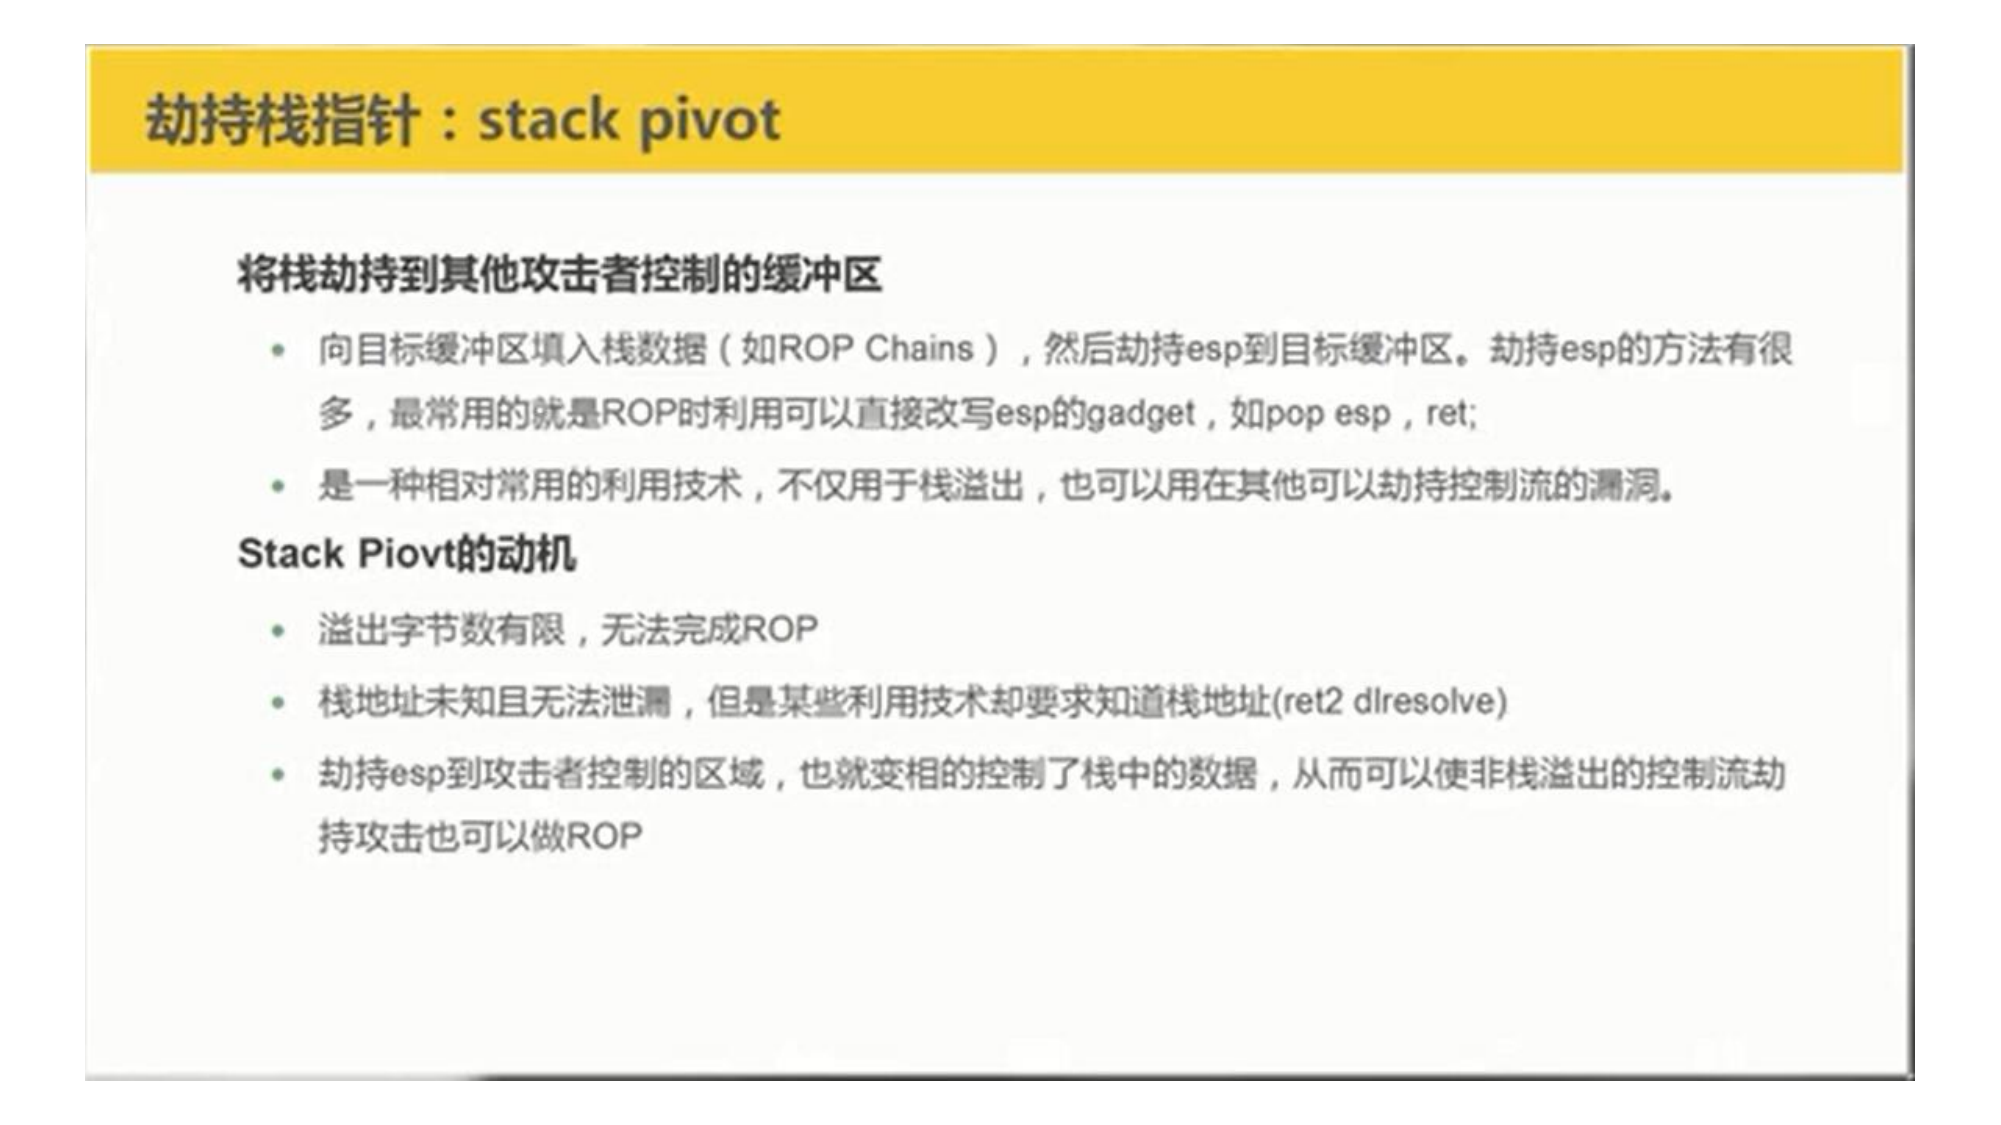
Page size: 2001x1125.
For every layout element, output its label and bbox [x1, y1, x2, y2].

picture [85, 44, 1915, 1081]
